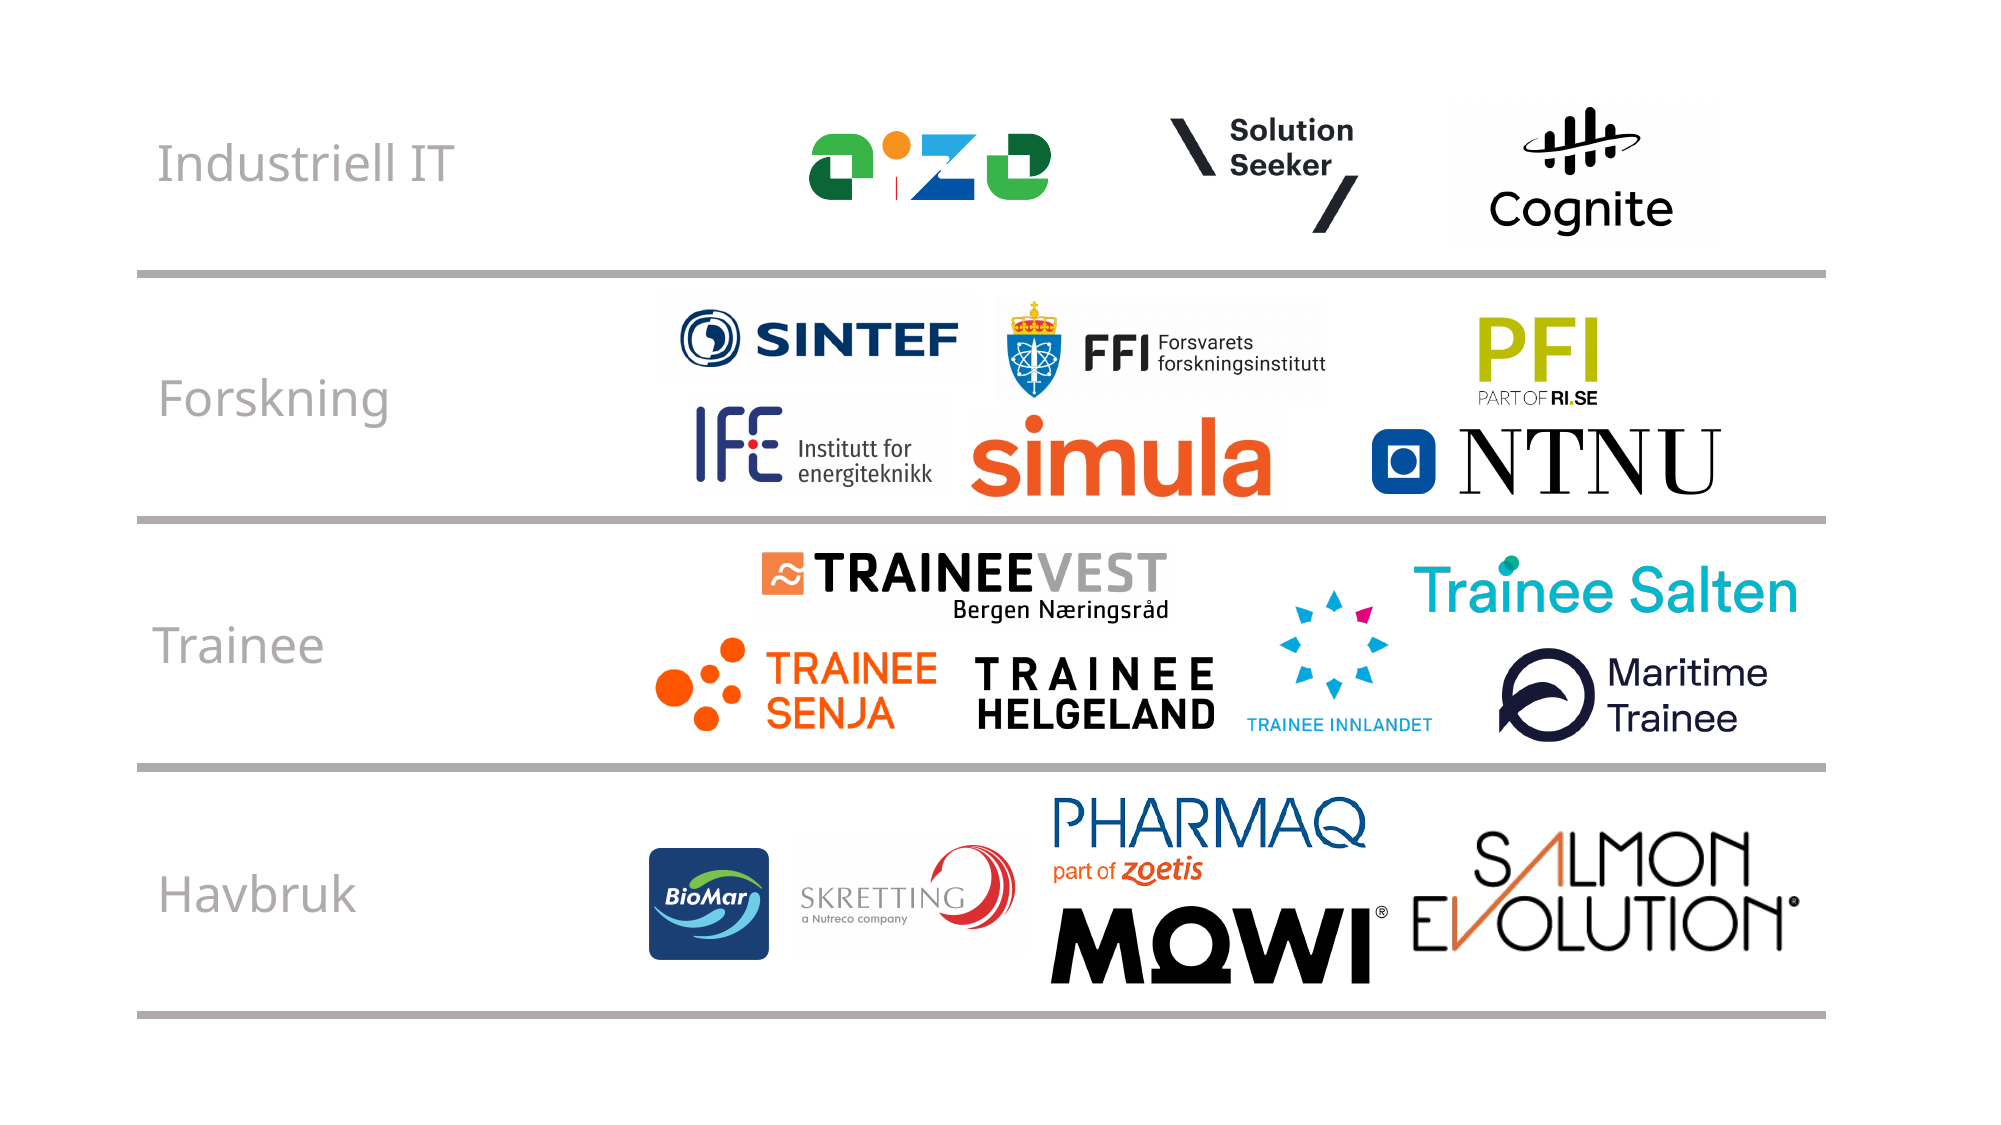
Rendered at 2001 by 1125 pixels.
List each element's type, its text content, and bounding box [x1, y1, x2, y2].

picture [967, 410, 1284, 507]
text_box Forskning [143, 359, 472, 435]
picture [655, 637, 936, 731]
picture [975, 657, 1214, 729]
text_box Industriell IT [143, 123, 614, 199]
picture [657, 291, 981, 389]
picture [1499, 648, 1767, 742]
picture [1050, 905, 1388, 984]
picture [1372, 429, 1721, 495]
picture [1408, 827, 1808, 956]
picture [649, 848, 769, 960]
text_box Havbruk [143, 855, 472, 931]
text_box Trainee [137, 606, 523, 681]
picture [754, 545, 1173, 627]
picture [997, 296, 1328, 401]
picture [691, 396, 947, 493]
picture [1247, 535, 1826, 731]
picture [1050, 779, 1366, 902]
picture [809, 99, 1719, 244]
picture [792, 832, 1026, 955]
picture [1444, 304, 1644, 419]
